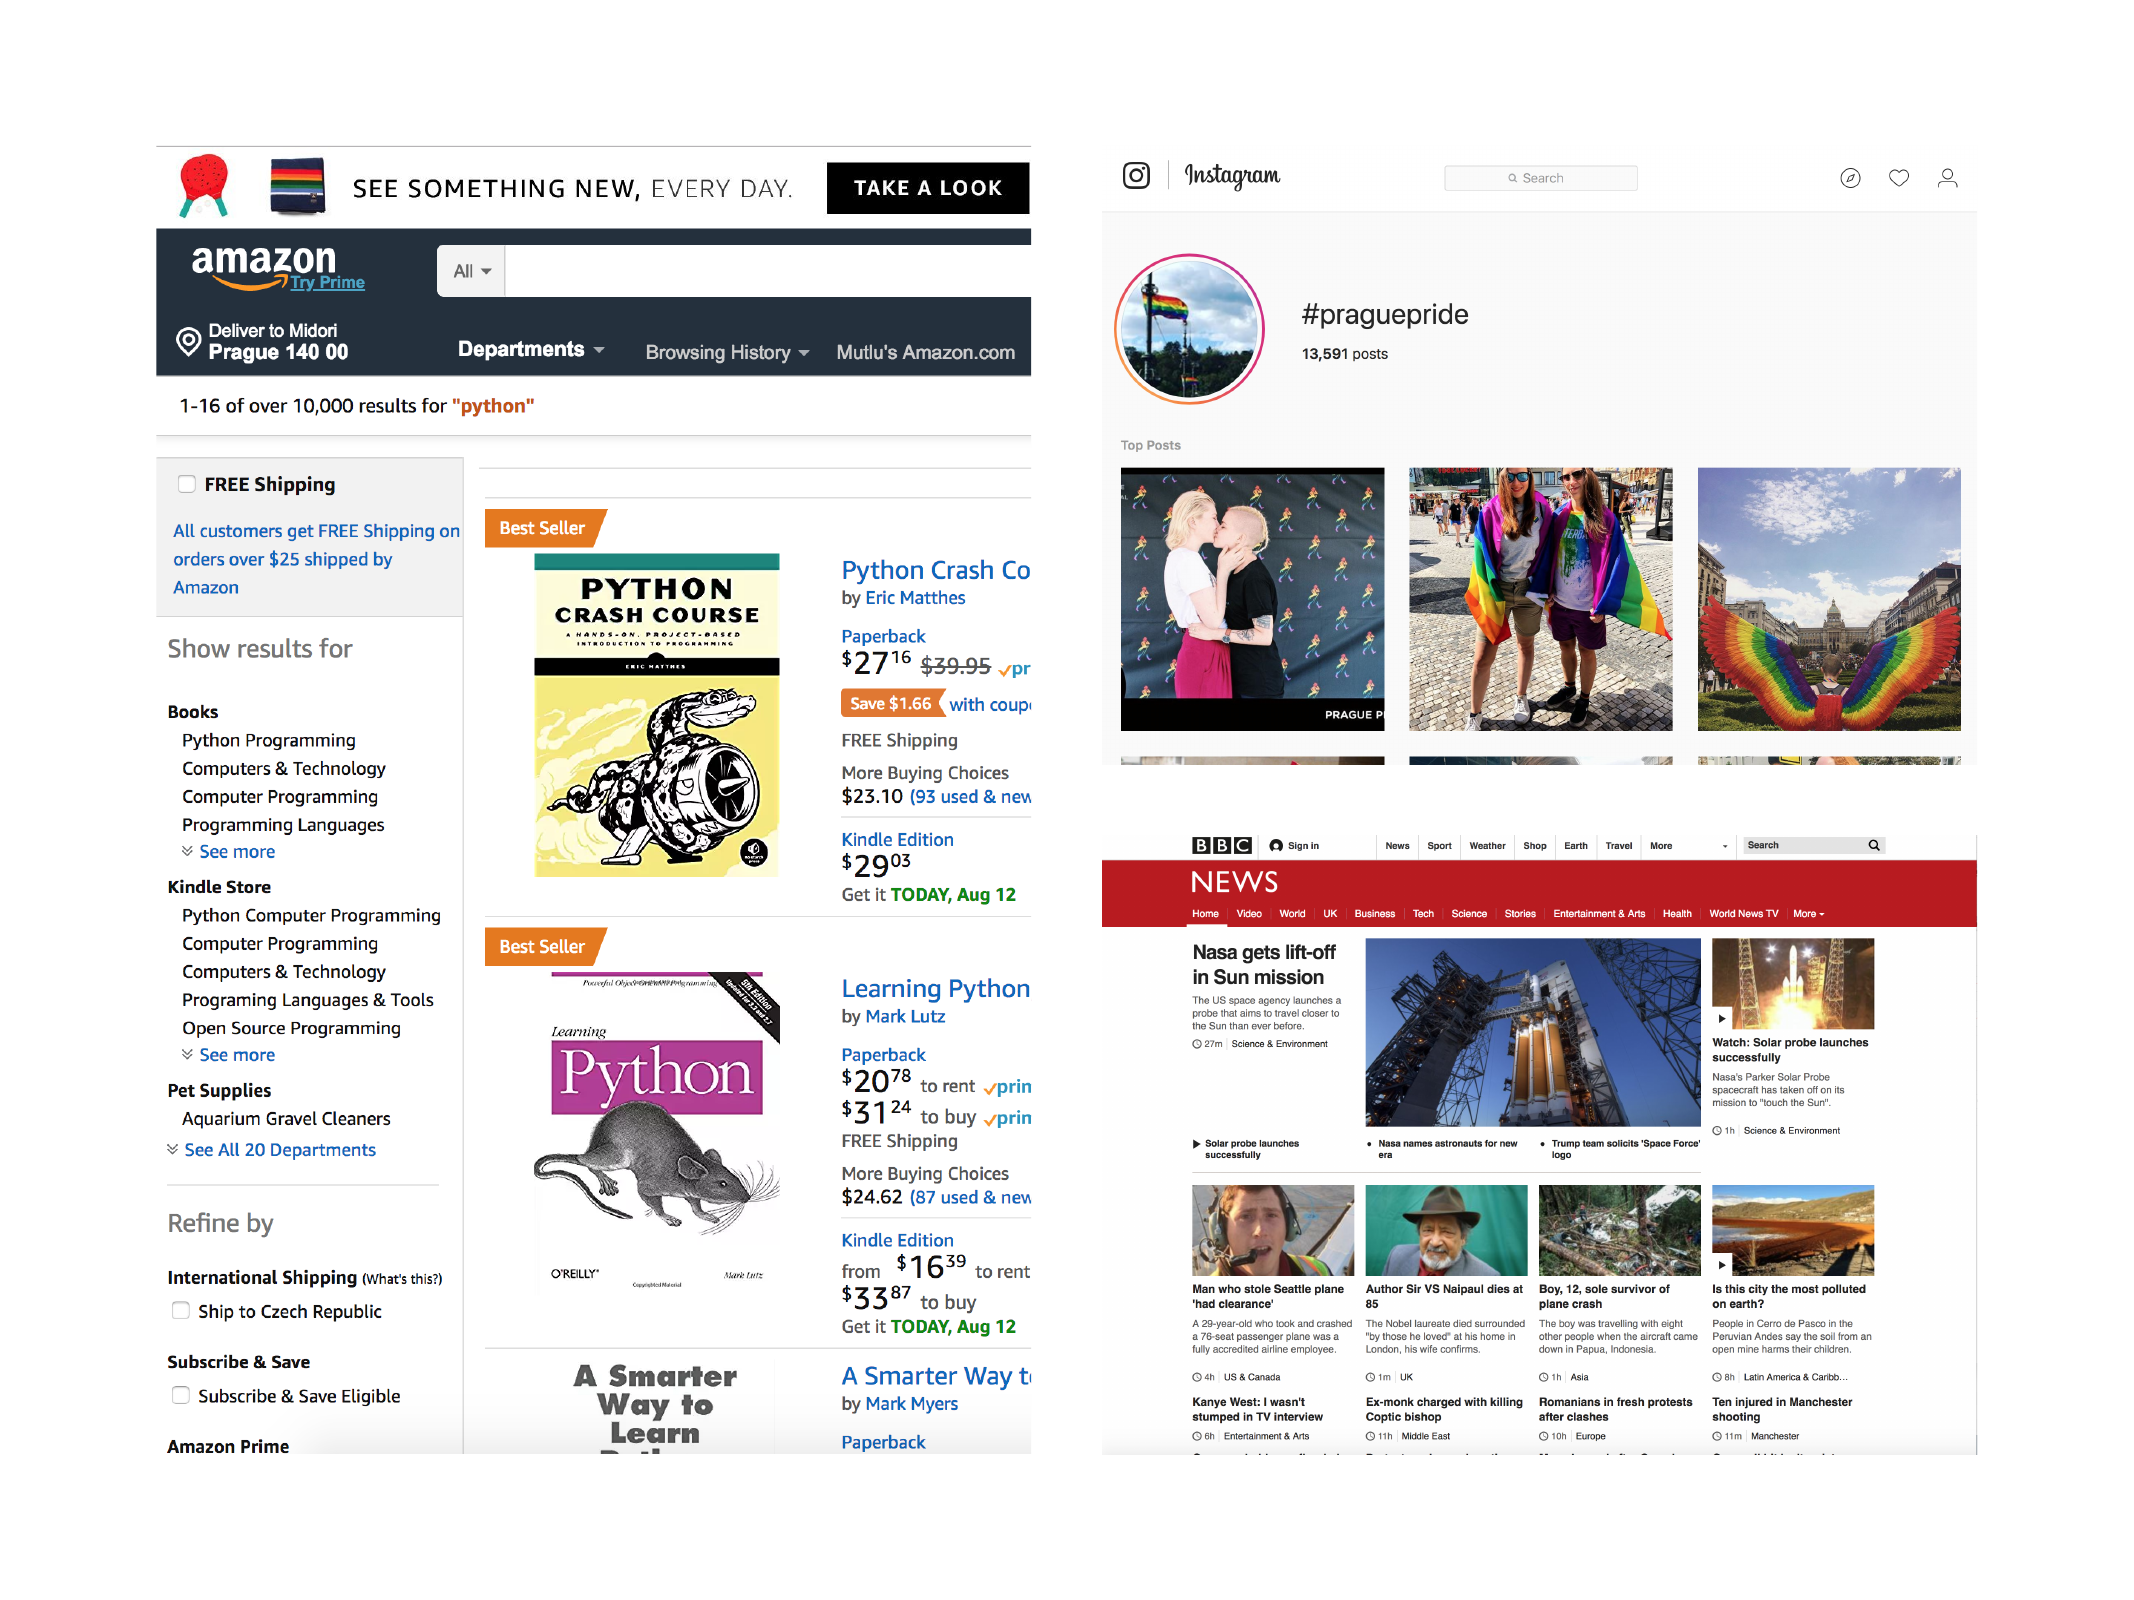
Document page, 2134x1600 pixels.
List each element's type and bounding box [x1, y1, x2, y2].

picture [1101, 145, 1978, 765]
picture [155, 145, 1032, 1455]
picture [1101, 835, 1978, 1455]
